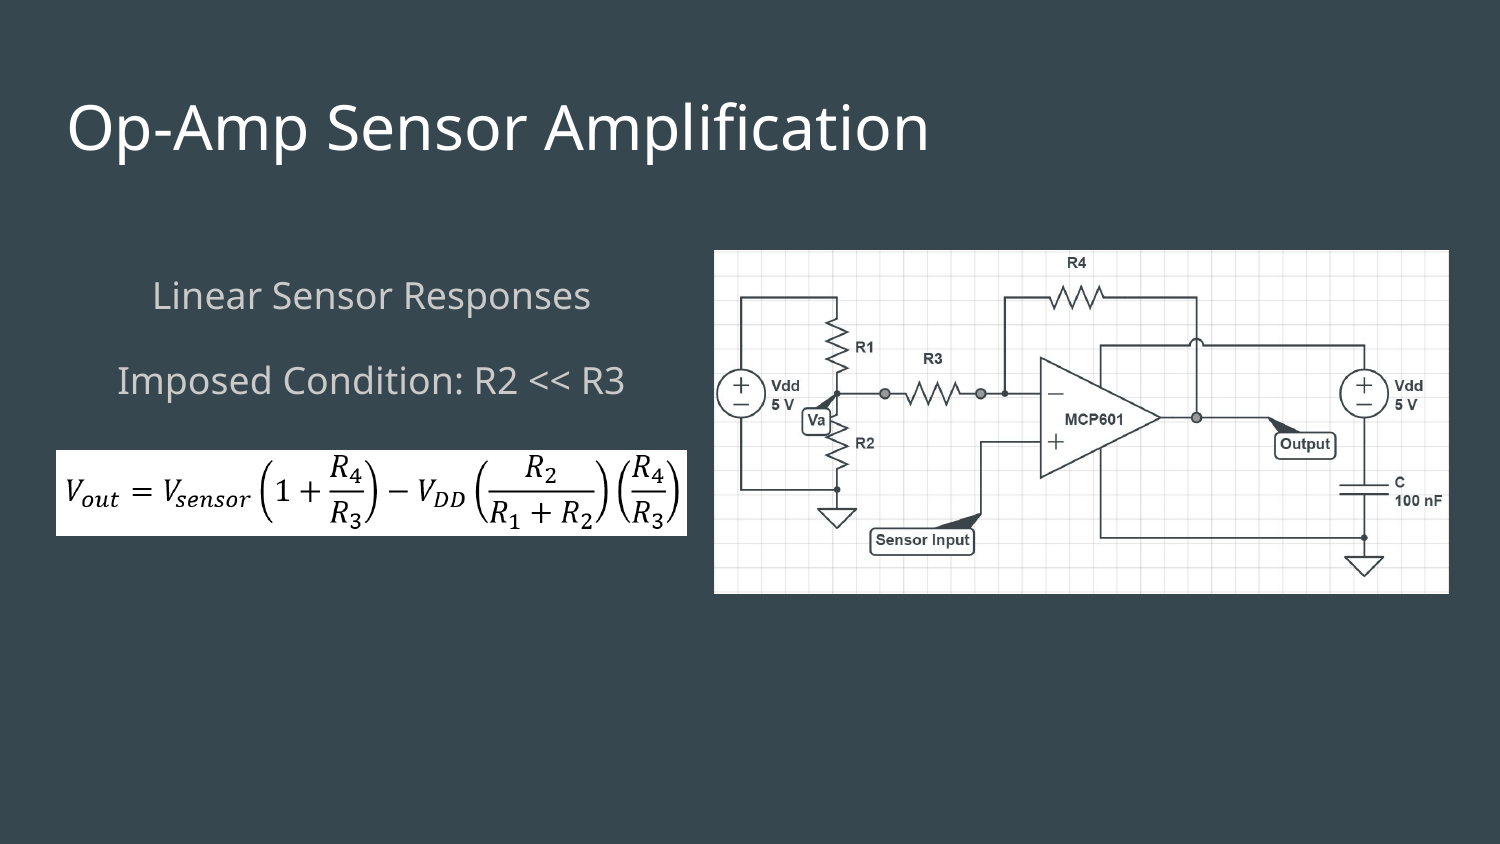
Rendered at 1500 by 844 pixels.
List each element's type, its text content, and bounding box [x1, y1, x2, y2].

picture [56, 450, 688, 537]
picture [713, 250, 1450, 594]
title Op-Amp Sensor Amplification [51, 72, 1449, 167]
list Linear Sensor Responses Imposed Condition: R2 << R3 [51, 250, 693, 377]
